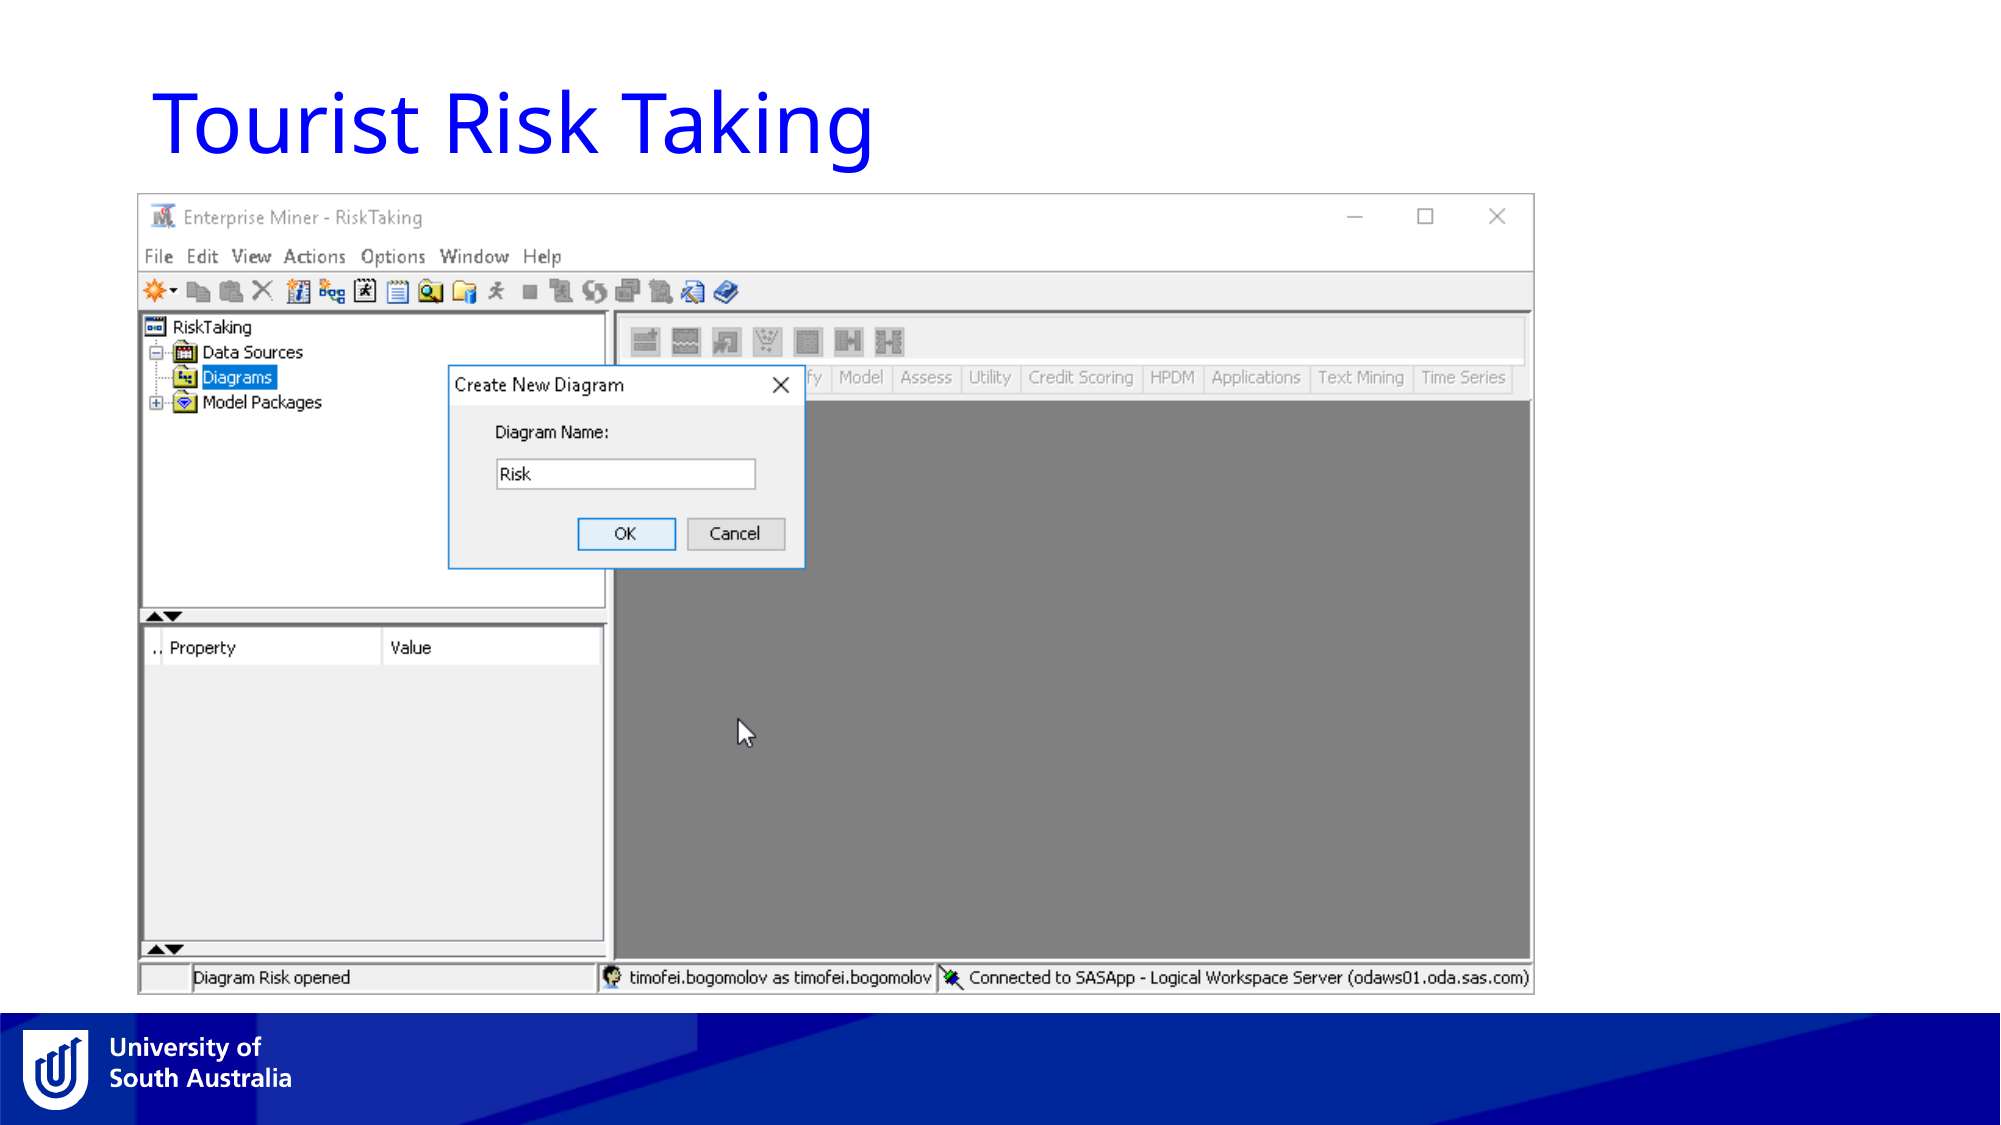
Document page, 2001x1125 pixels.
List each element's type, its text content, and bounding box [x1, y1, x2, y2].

picture [0, 1013, 2000, 1125]
picture [137, 193, 1535, 995]
title Tourist Risk Taking [137, 59, 1863, 194]
